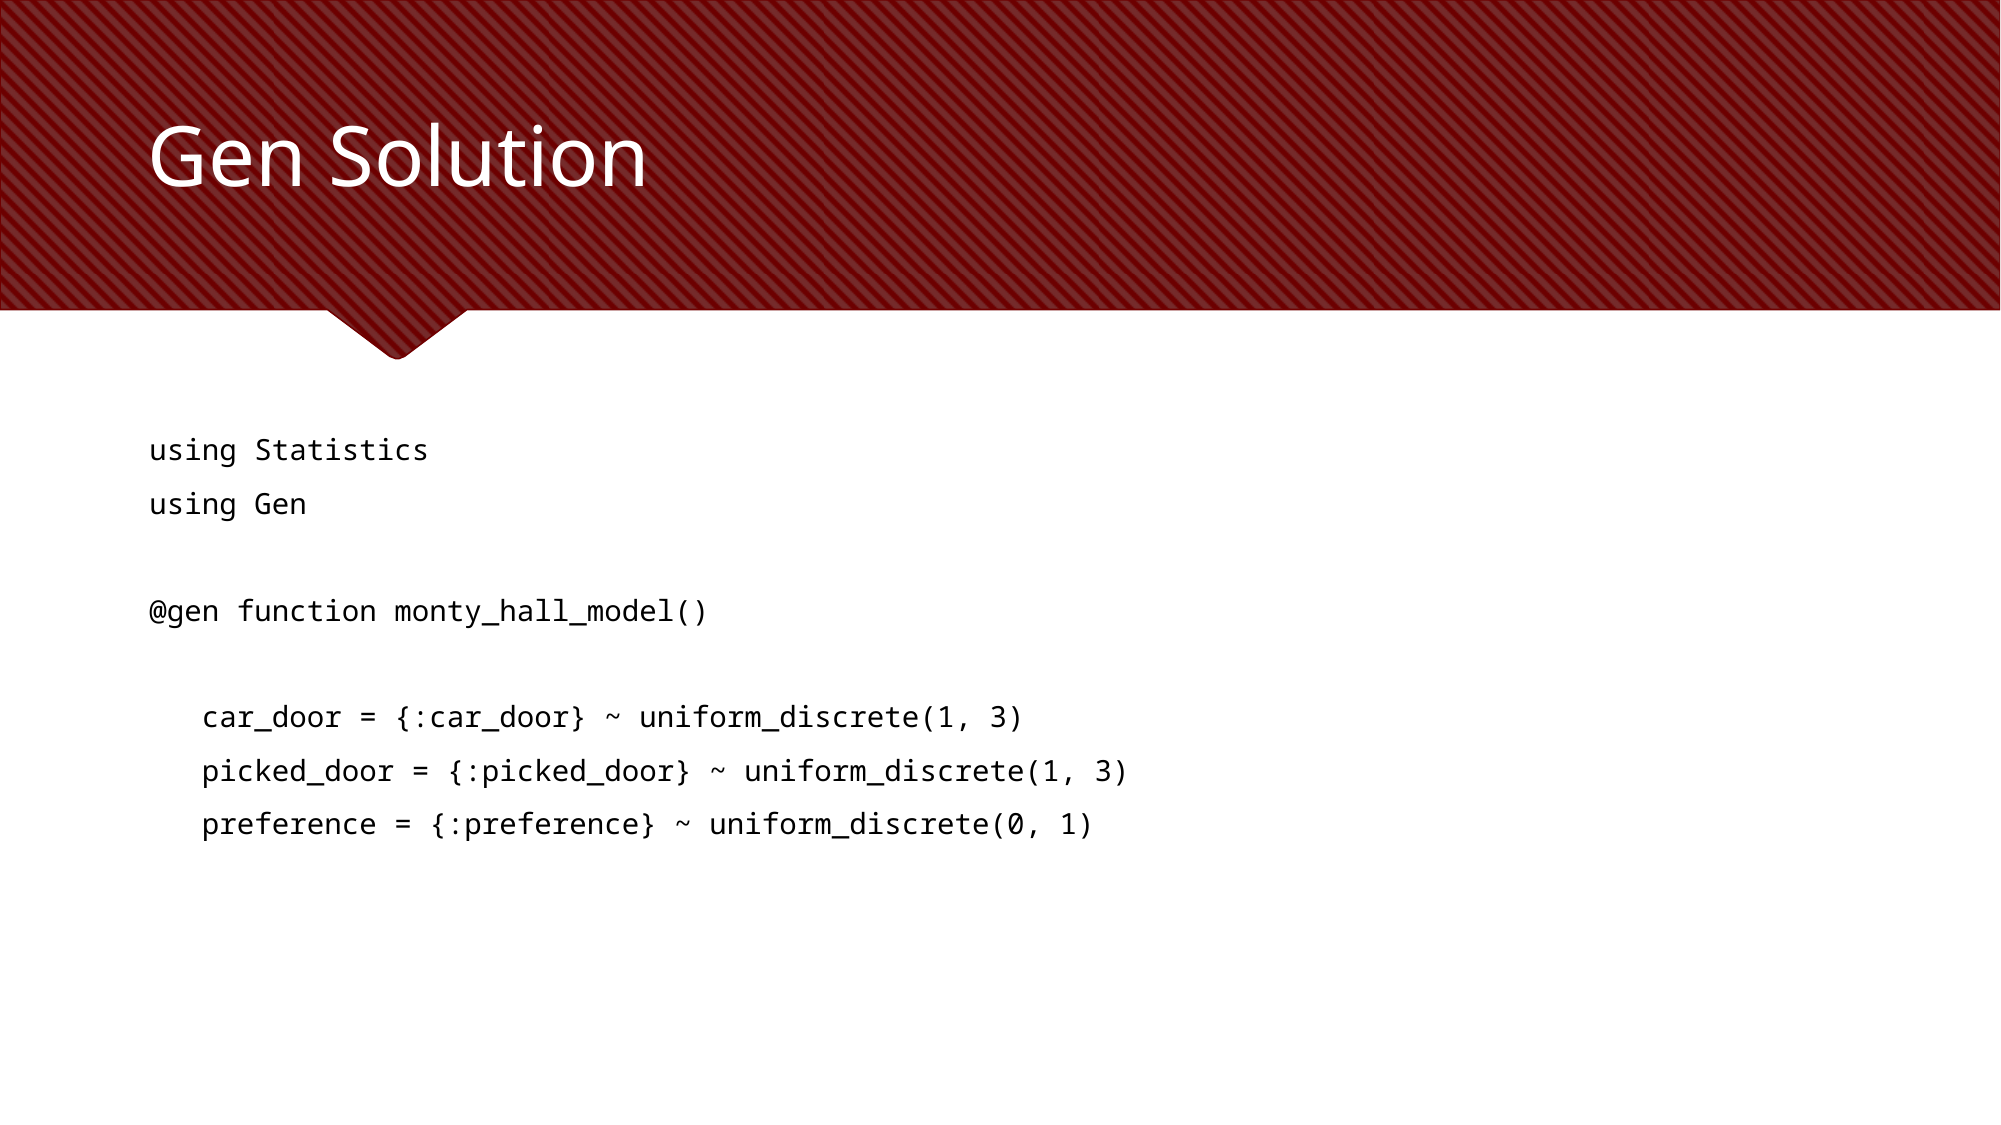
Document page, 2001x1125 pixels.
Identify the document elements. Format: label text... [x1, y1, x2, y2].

list using Statistics using Gen @gen function monty_hall_model() car_door = {:car_door} ~ uniform_discrete(1, 3) picked_door = {:picked_door} ~ uniform_discrete(1, 3) preference = {:preference} ~ uniform_discrete(0, 1) [134, 364, 1866, 962]
title Gen Solution [132, 73, 1868, 233]
